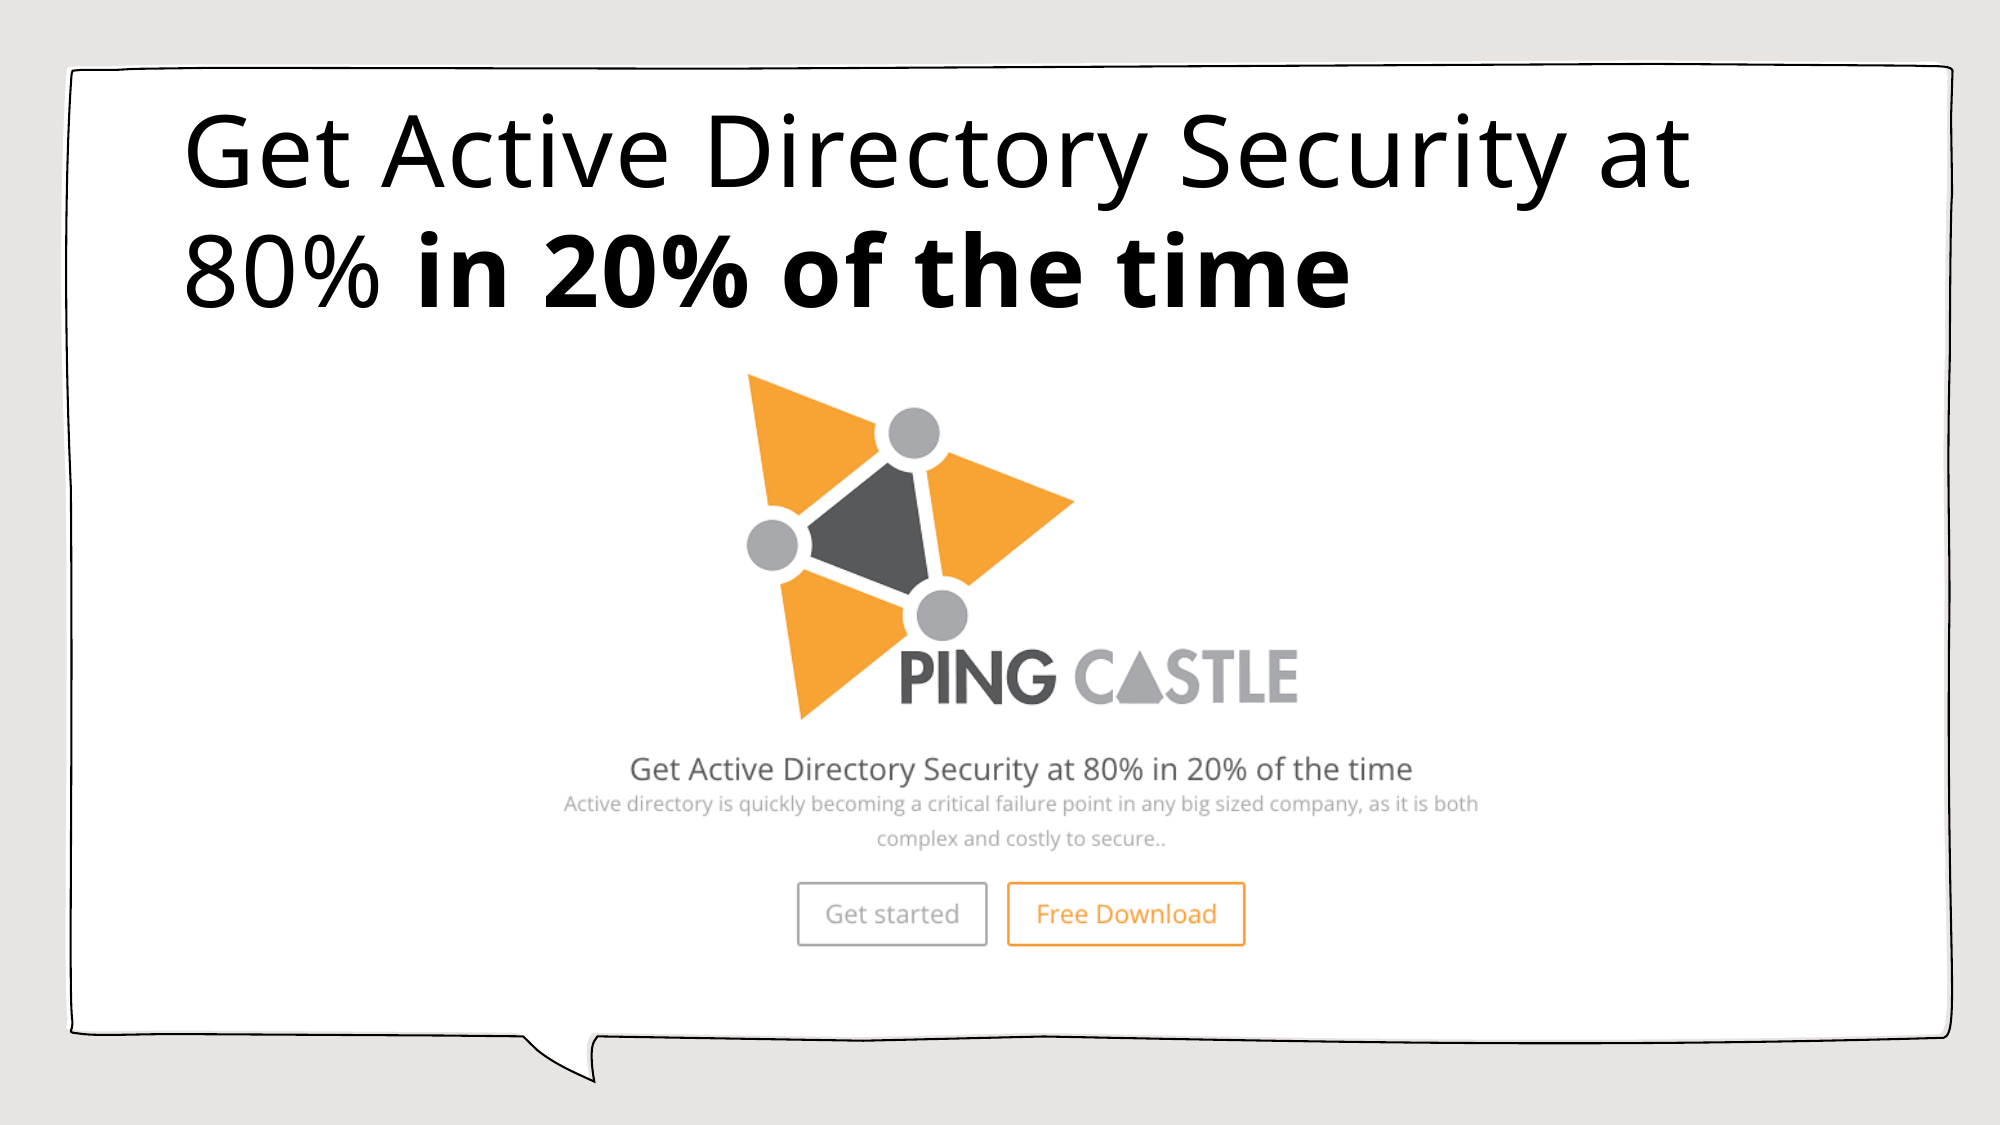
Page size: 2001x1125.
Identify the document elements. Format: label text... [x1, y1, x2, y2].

title Get Active Directory Security at 80% in 20% of the time [167, 91, 1863, 324]
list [529, 342, 1500, 971]
